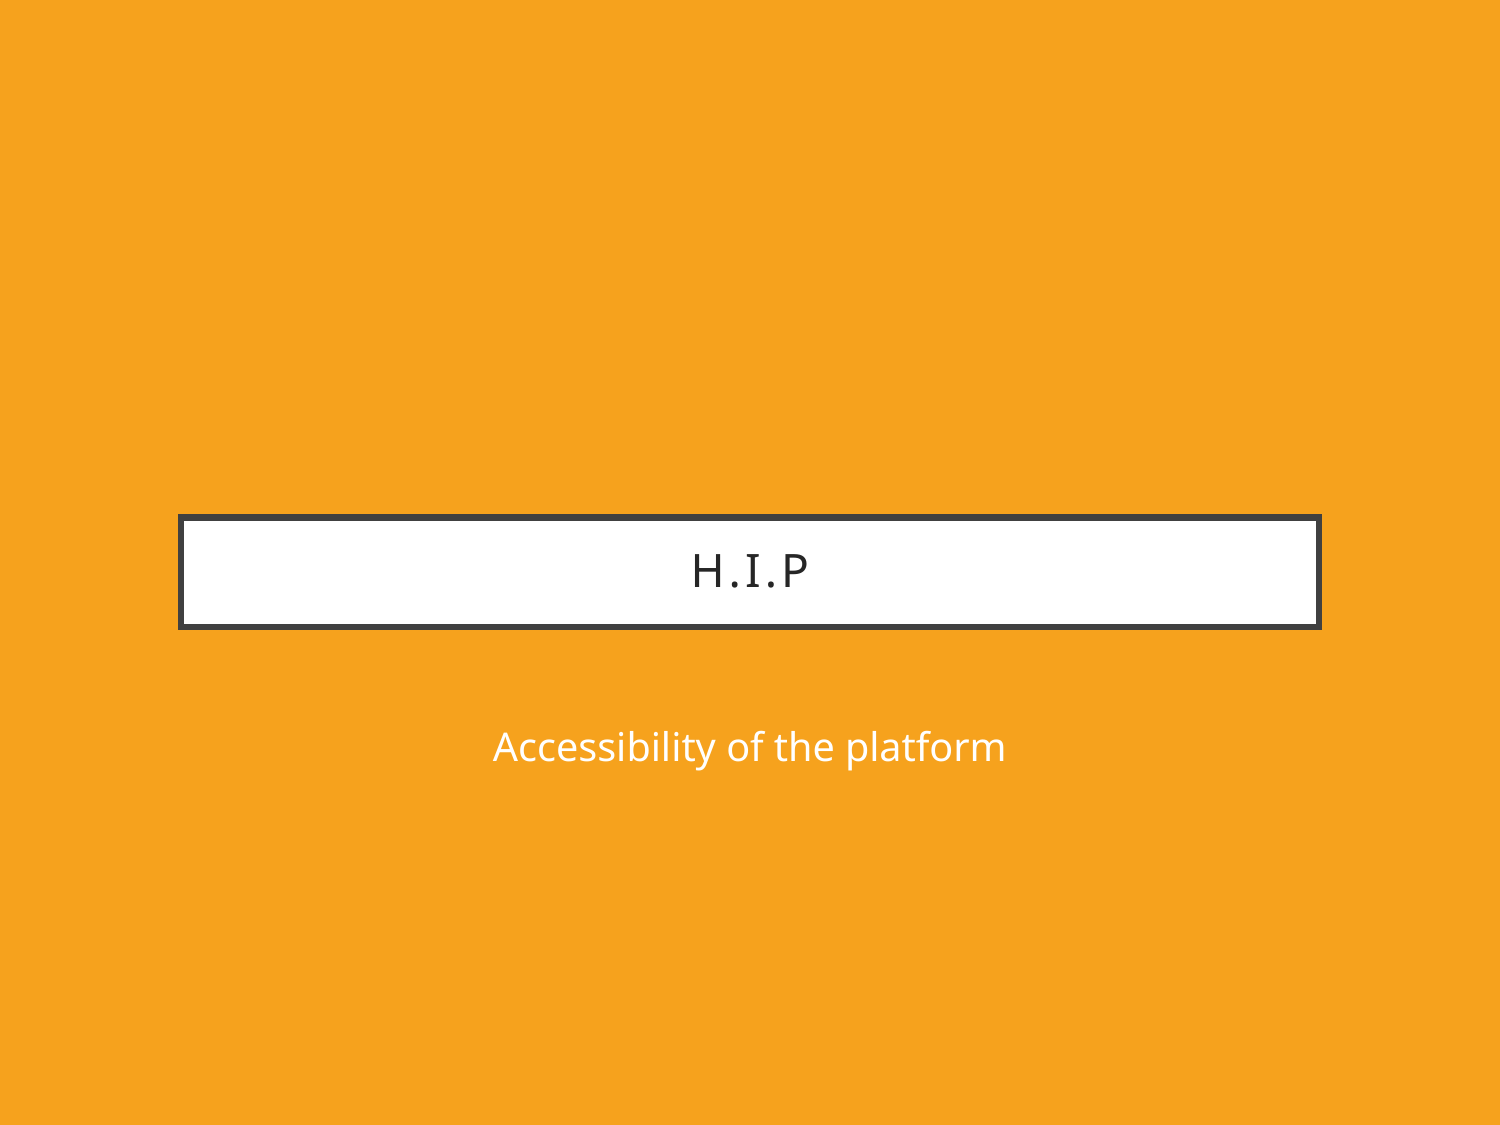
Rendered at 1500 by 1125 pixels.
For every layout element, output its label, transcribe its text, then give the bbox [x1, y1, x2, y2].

list Accessibility of the platform [331, 713, 1169, 807]
title H.I.P [178, 514, 1322, 630]
